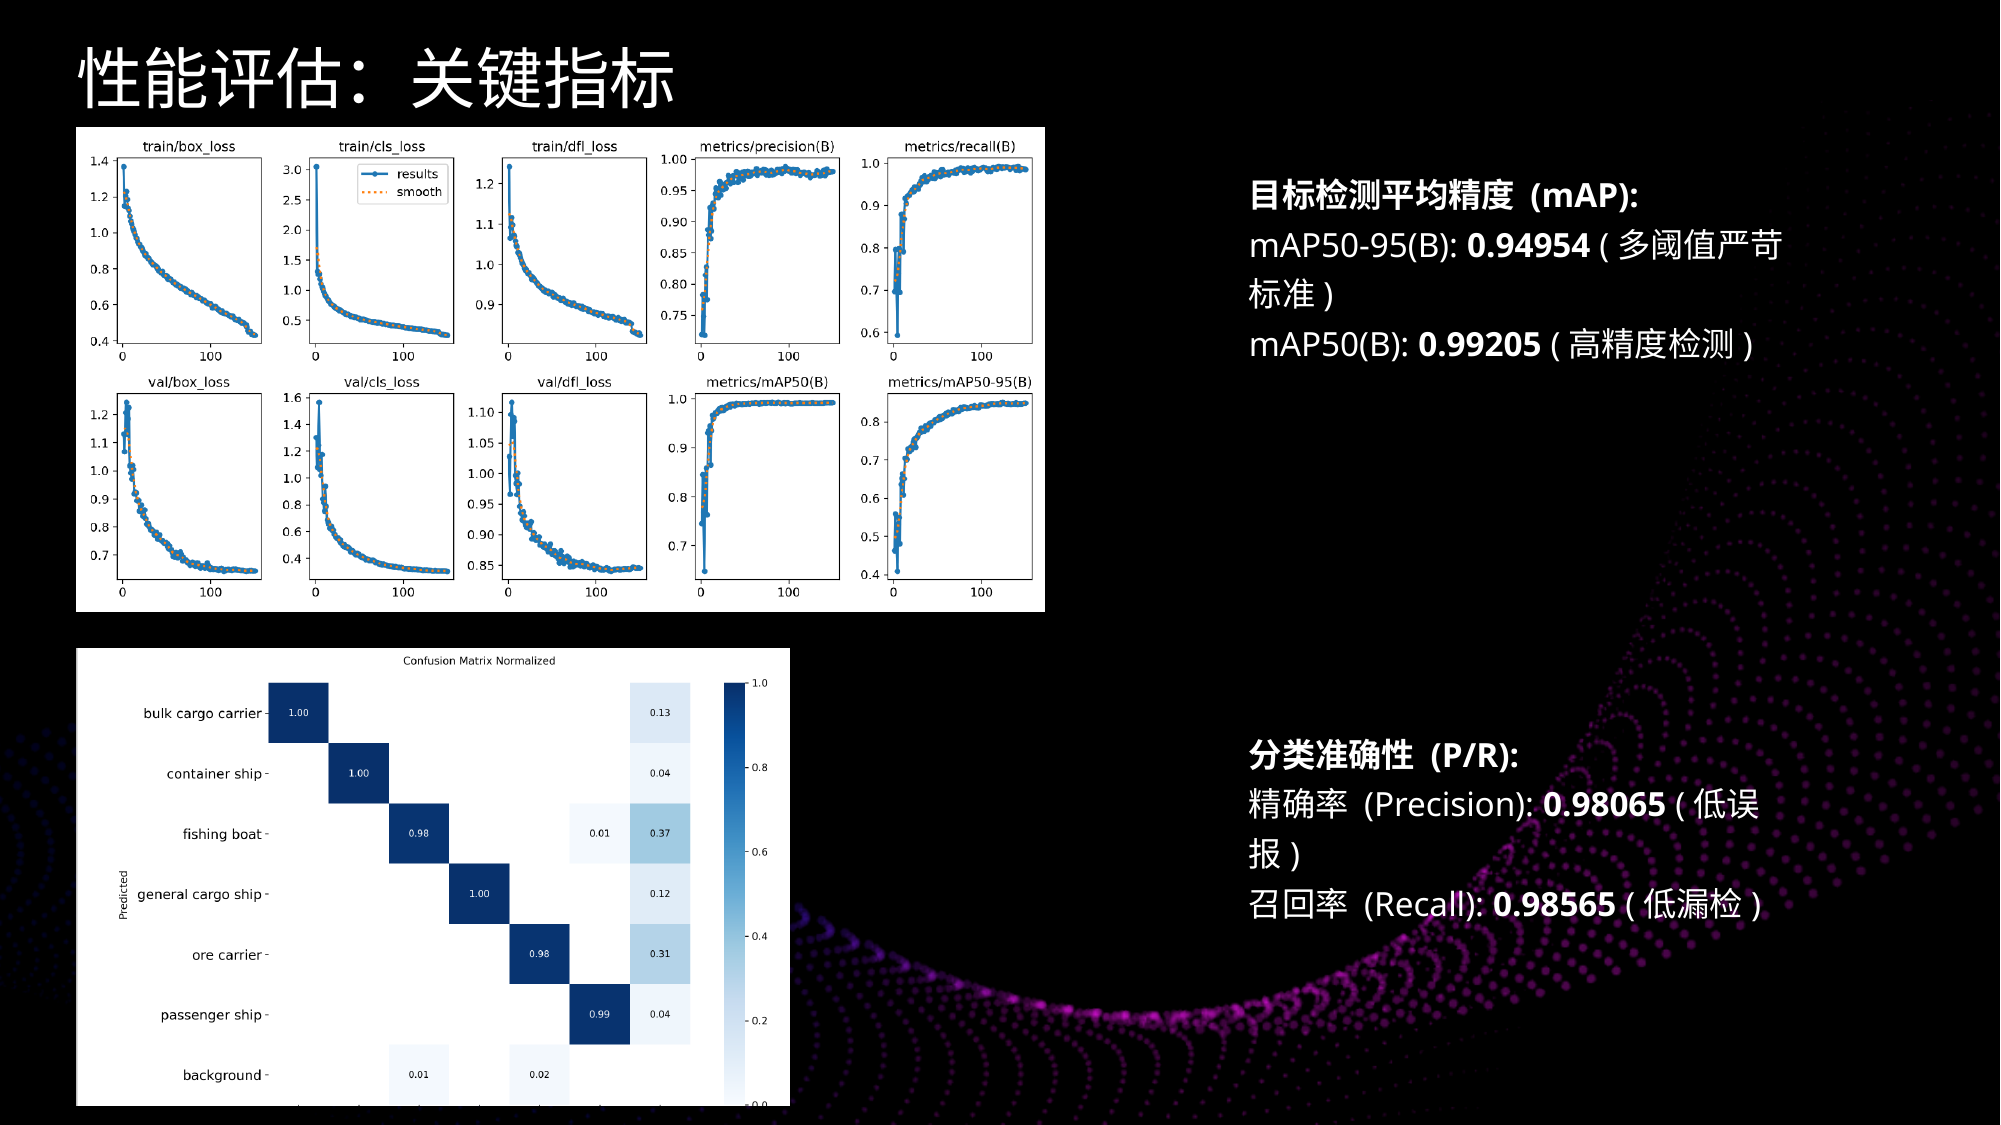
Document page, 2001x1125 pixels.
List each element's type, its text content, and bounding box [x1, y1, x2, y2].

list 分类准确性 (P/R): 精确率 (Precision): 0.98065 (低误报) 召回率 (Recall): 0.98565 (低漏检) [1248, 723, 1810, 992]
list 目标检测平均精度 (mAP): mAP50-95(B): 0.94954 (多阈值严苛标准) mAP50(B): 0.99205 (高精度检测) [1248, 164, 1794, 444]
picture [0, 100, 2001, 1125]
title 性能评估：关键指标 [76, 27, 1877, 128]
